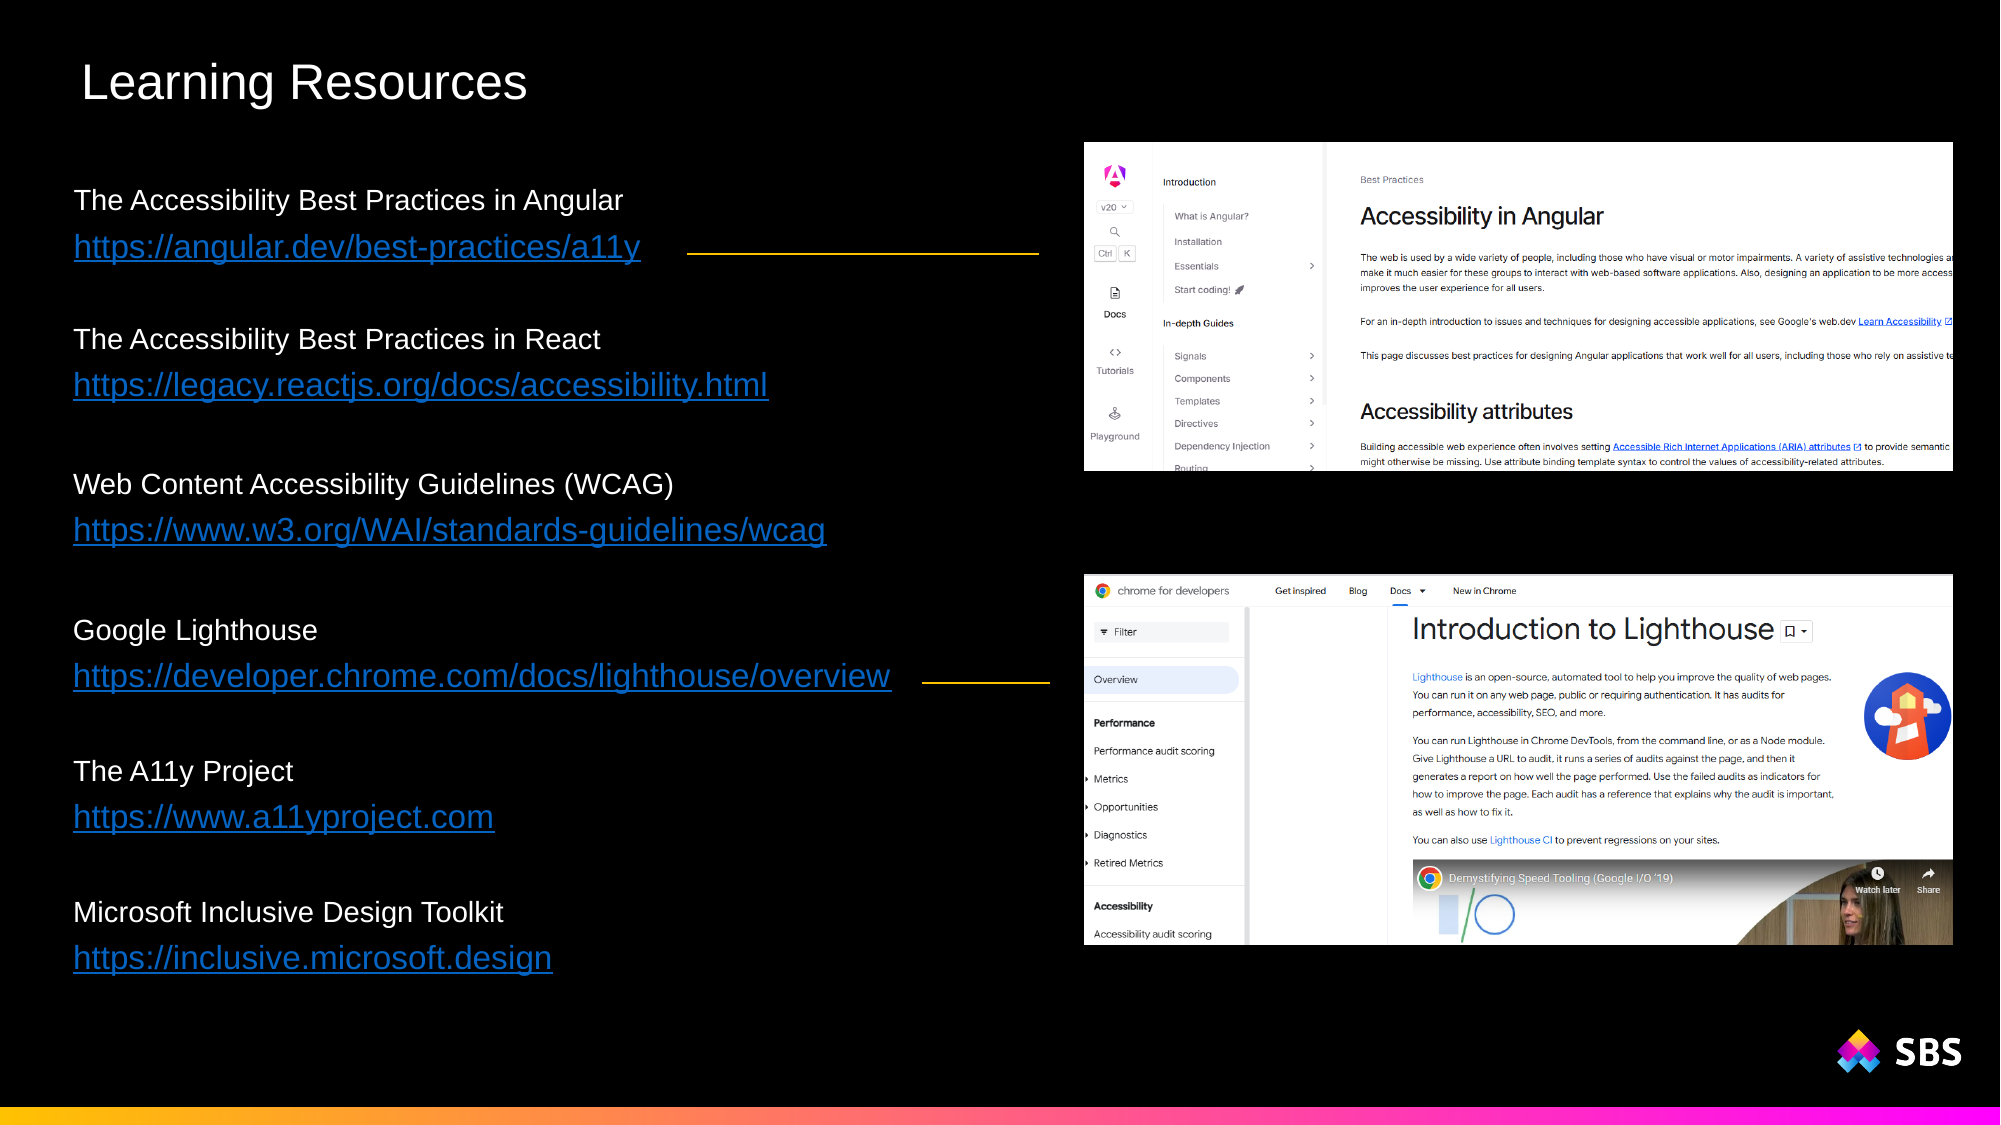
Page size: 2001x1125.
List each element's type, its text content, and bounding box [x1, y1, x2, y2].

picture [1084, 142, 1953, 471]
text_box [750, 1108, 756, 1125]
list The Accessibility Best Practices in Angular https://angular.dev/best-practices/a11y [58, 173, 911, 291]
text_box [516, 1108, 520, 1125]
title Learning Resources [69, 49, 631, 123]
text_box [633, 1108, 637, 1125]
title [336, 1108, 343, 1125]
picture [1084, 574, 1953, 945]
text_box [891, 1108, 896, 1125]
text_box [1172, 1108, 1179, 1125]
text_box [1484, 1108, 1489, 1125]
text_box The A11y Project https://www.a11yproject.com [58, 744, 911, 862]
text_box Web Content Accessibility Guidelines (WCAG) https://www.w3.org/WAI/standards-guidelines/wcag [58, 457, 911, 575]
text_box The Accessibility Best Practices in React https://legacy.reactjs.org/docs/accessibility.html [58, 312, 911, 430]
text_box 45.4% [1039, 1108, 1045, 1125]
picture [1821, 1013, 1977, 1089]
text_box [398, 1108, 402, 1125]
text_box Microsoft Inclusive Design Toolkit https://inclusive.microsoft.design [58, 885, 911, 1003]
text_box Google Lighthouse https://developer.chrome.com/docs/lighthouse/overview [58, 603, 927, 721]
text_box ” [1328, 1108, 1334, 1125]
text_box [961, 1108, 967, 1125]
